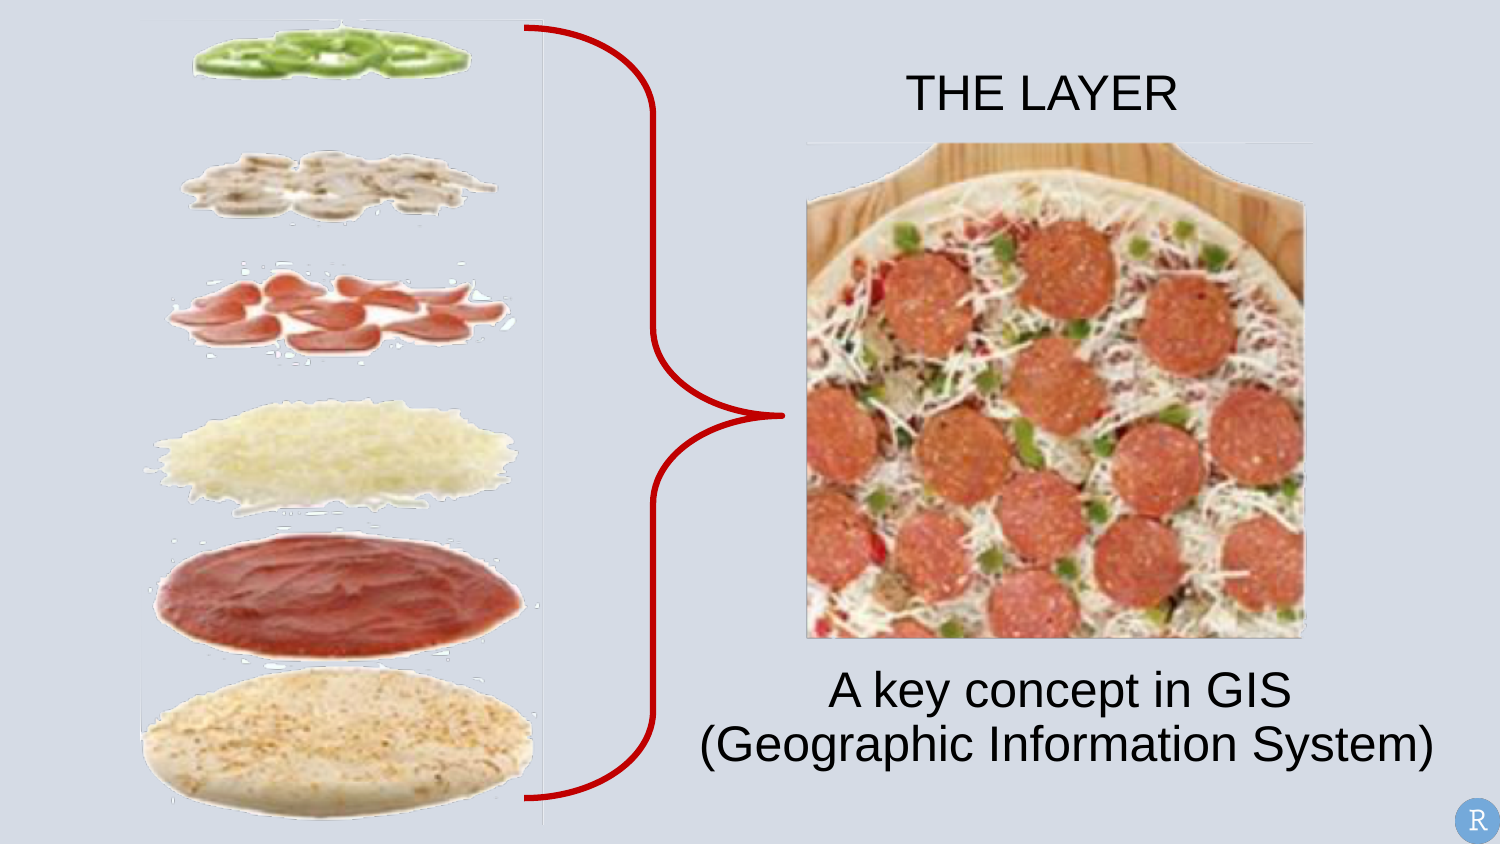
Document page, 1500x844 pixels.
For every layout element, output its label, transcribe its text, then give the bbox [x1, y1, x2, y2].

picture [140, 19, 545, 825]
text_box [548, 29, 783, 797]
title THE LAYER [845, 59, 1239, 127]
picture [804, 142, 1313, 676]
picture [1455, 798, 1500, 844]
title A key concept in GIS (Geographic Information System) [667, 647, 1468, 779]
